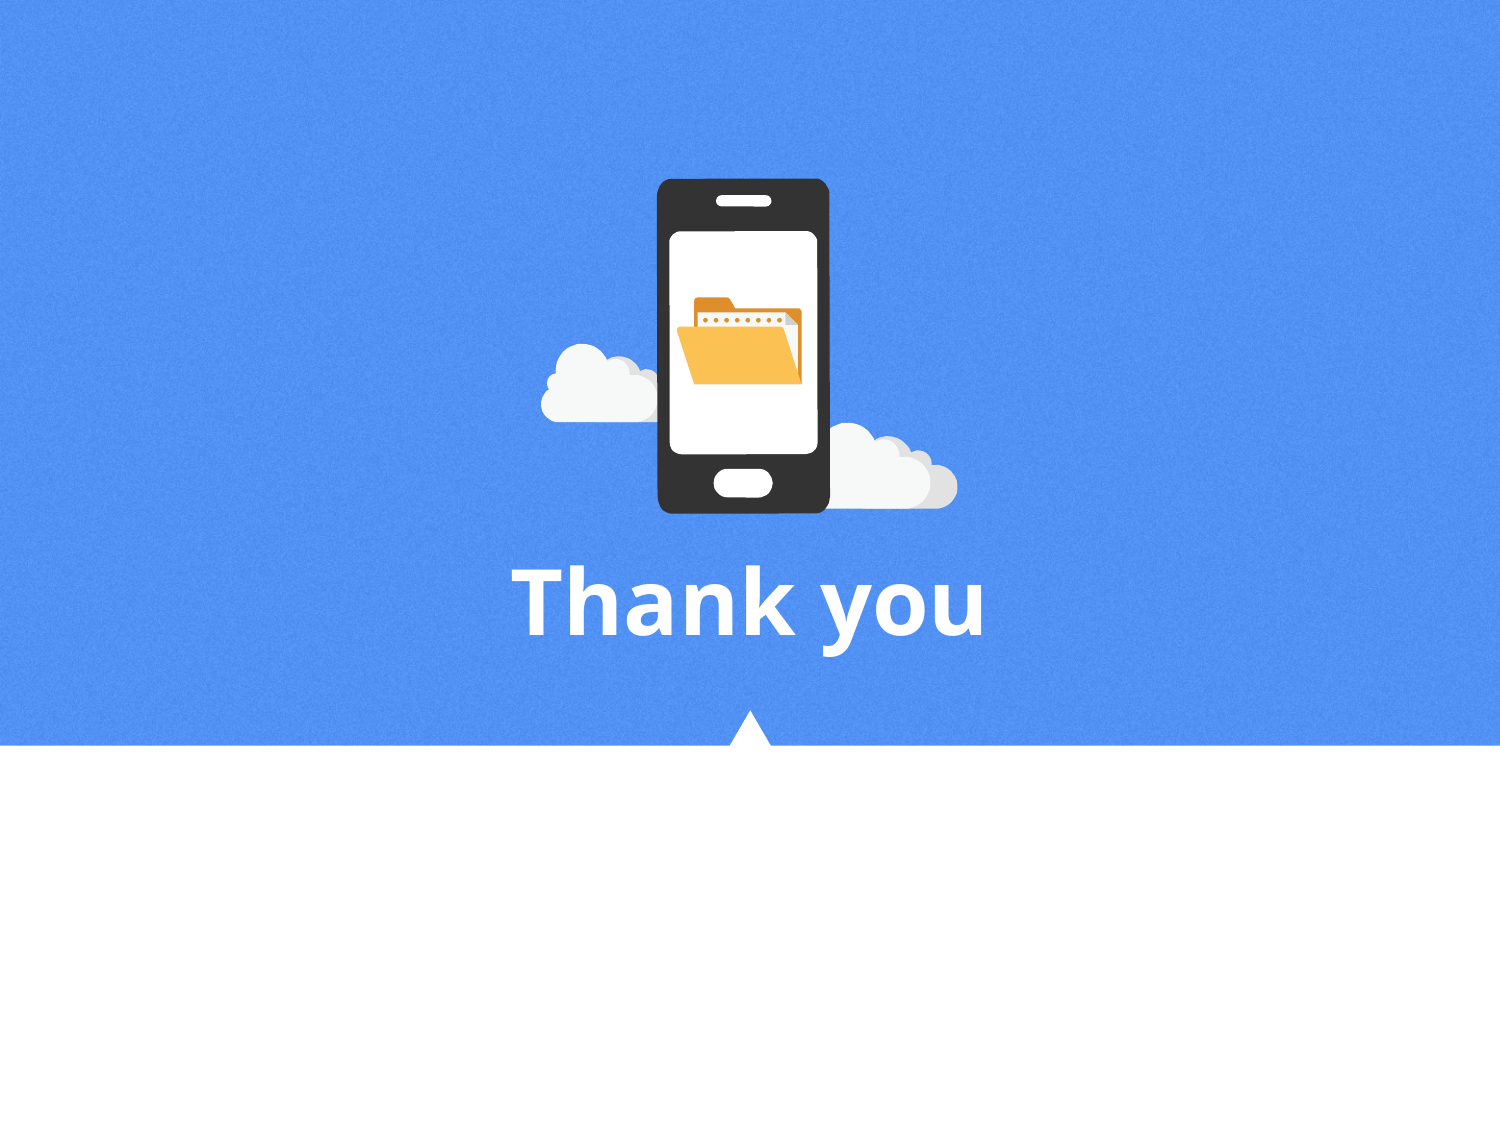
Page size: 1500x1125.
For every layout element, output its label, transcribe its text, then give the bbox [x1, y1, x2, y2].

text_box Thank you [464, 557, 1036, 661]
picture [0, 0, 1500, 745]
